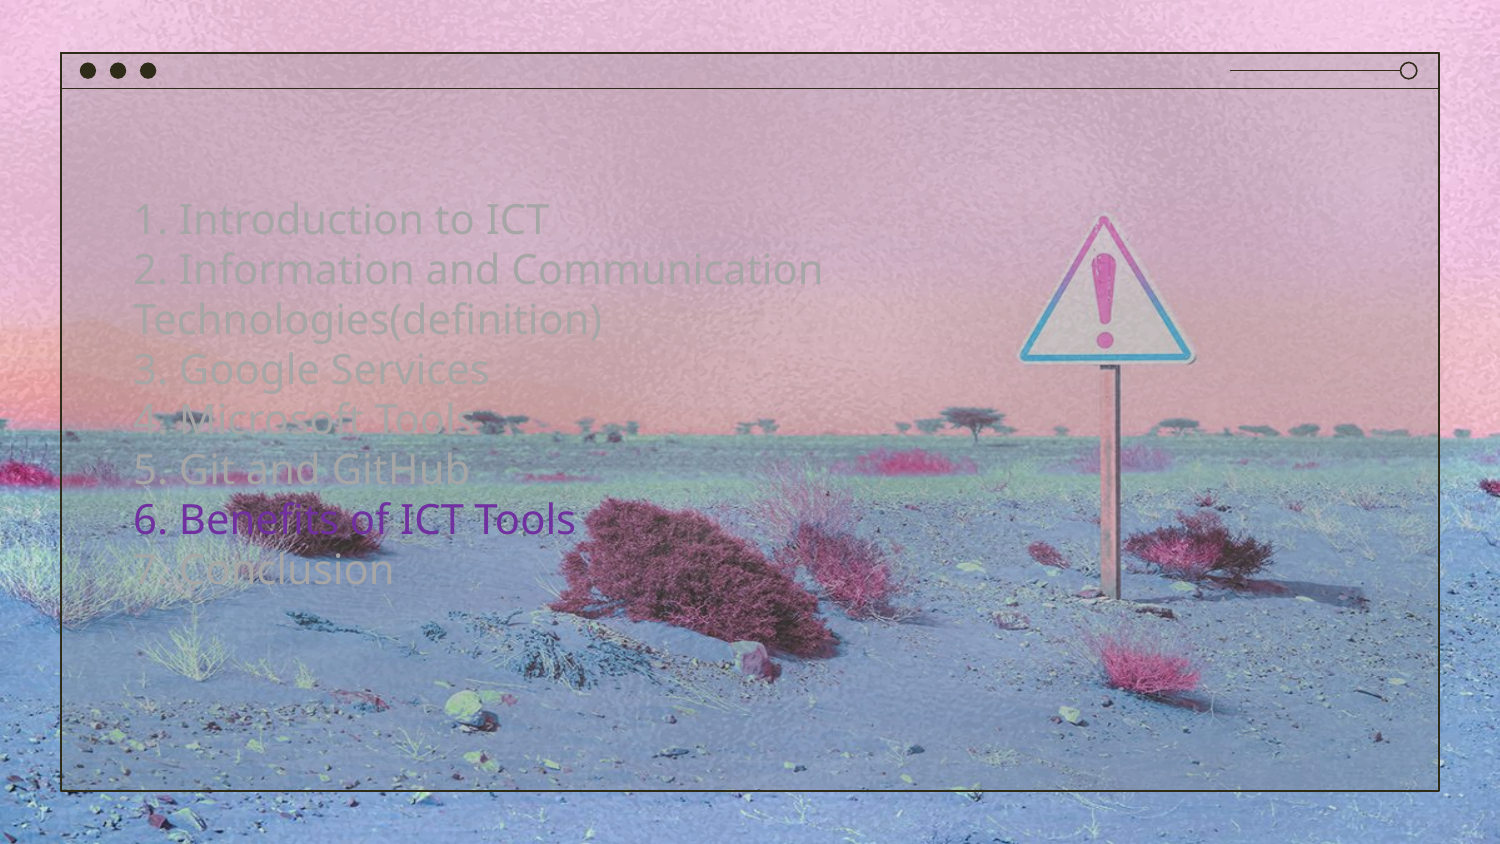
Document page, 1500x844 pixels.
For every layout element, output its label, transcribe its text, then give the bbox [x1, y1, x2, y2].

picture [0, 0, 1500, 844]
title 1. Introduction to ICT 2. Information and Communication Technologies(definition) 3. Google Services 4. Microsoft Tools 5. Git and GitHub 6. Benefits of ICT Tools 7. Conclusion [118, 153, 943, 682]
